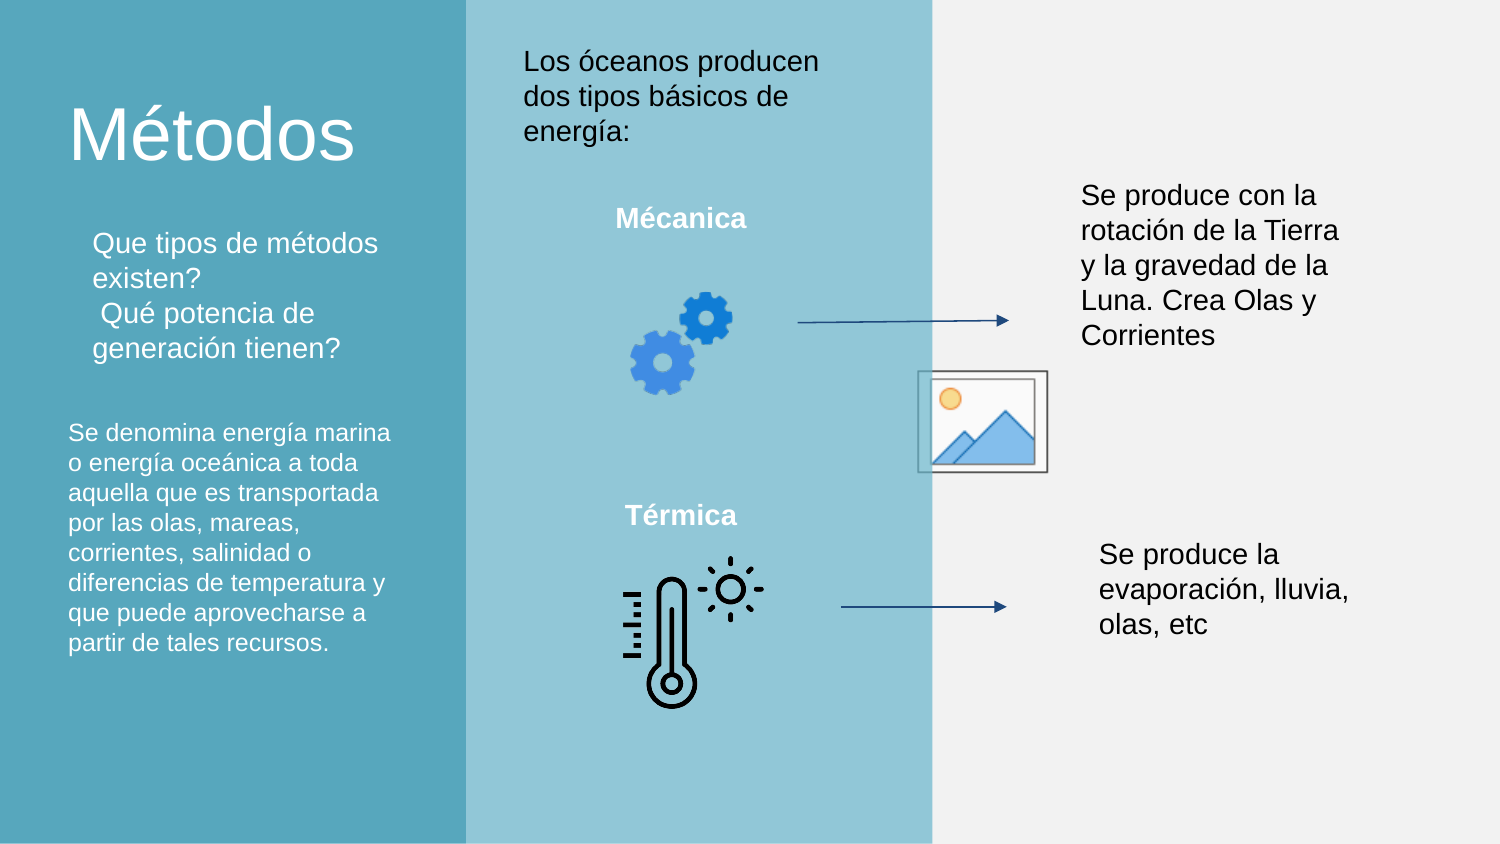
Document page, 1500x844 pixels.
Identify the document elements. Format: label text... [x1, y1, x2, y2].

text_box Que tipos de métodos existen? Qué potencia de generación tienen? [77, 209, 444, 362]
text_box Métodos [53, 27, 420, 234]
picture [466, 0, 1500, 844]
text_box Se denomina energía marina o energía oceánica a toda aquella que es transportada por las olas, mareas, corrientes, salinidad o diferencias de temperatura y que puede aprovecharse a partir de tales recursos. [53, 409, 420, 721]
